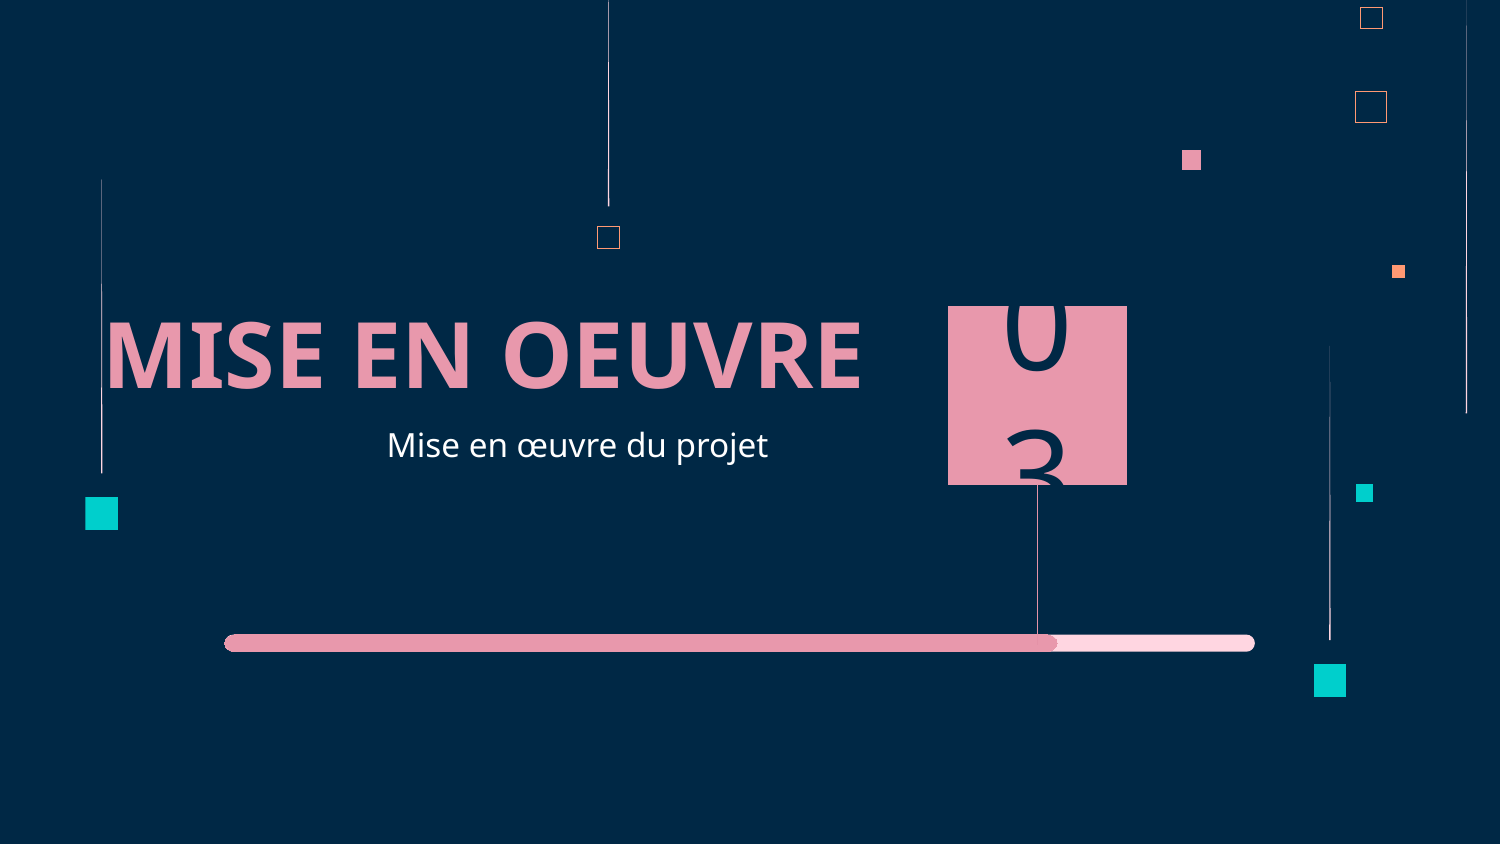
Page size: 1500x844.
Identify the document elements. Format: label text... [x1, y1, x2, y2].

text_box Mise en œuvre du projet [285, 409, 871, 477]
text_box MISE EN OEUVRE [87, 285, 978, 422]
text_box [1049, 634, 1255, 652]
text_box [224, 634, 1058, 652]
text_box [948, 306, 1127, 485]
title 03 [957, 348, 1119, 443]
